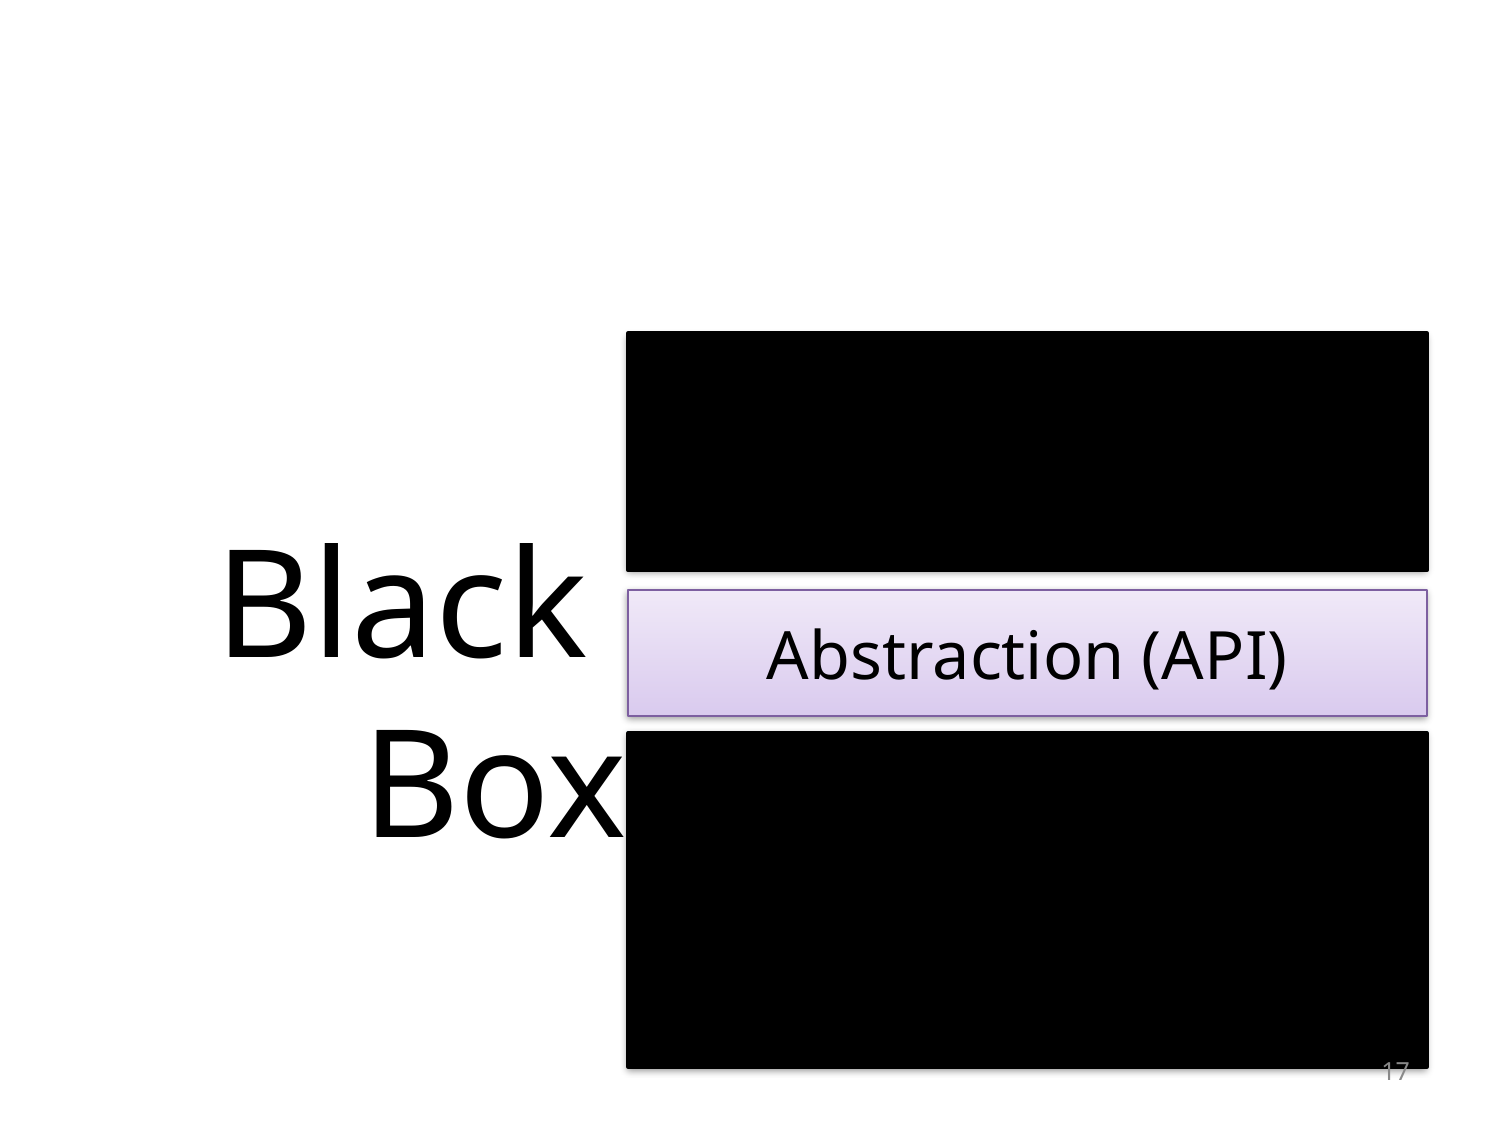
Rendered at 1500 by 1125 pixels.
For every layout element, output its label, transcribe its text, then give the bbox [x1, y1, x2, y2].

text_box Abstraction (API) [627, 589, 1428, 717]
slide_number 17 [1074, 1042, 1425, 1103]
text_box Black Box [200, 499, 642, 875]
text_box [626, 331, 1429, 572]
text_box [626, 731, 1429, 1069]
